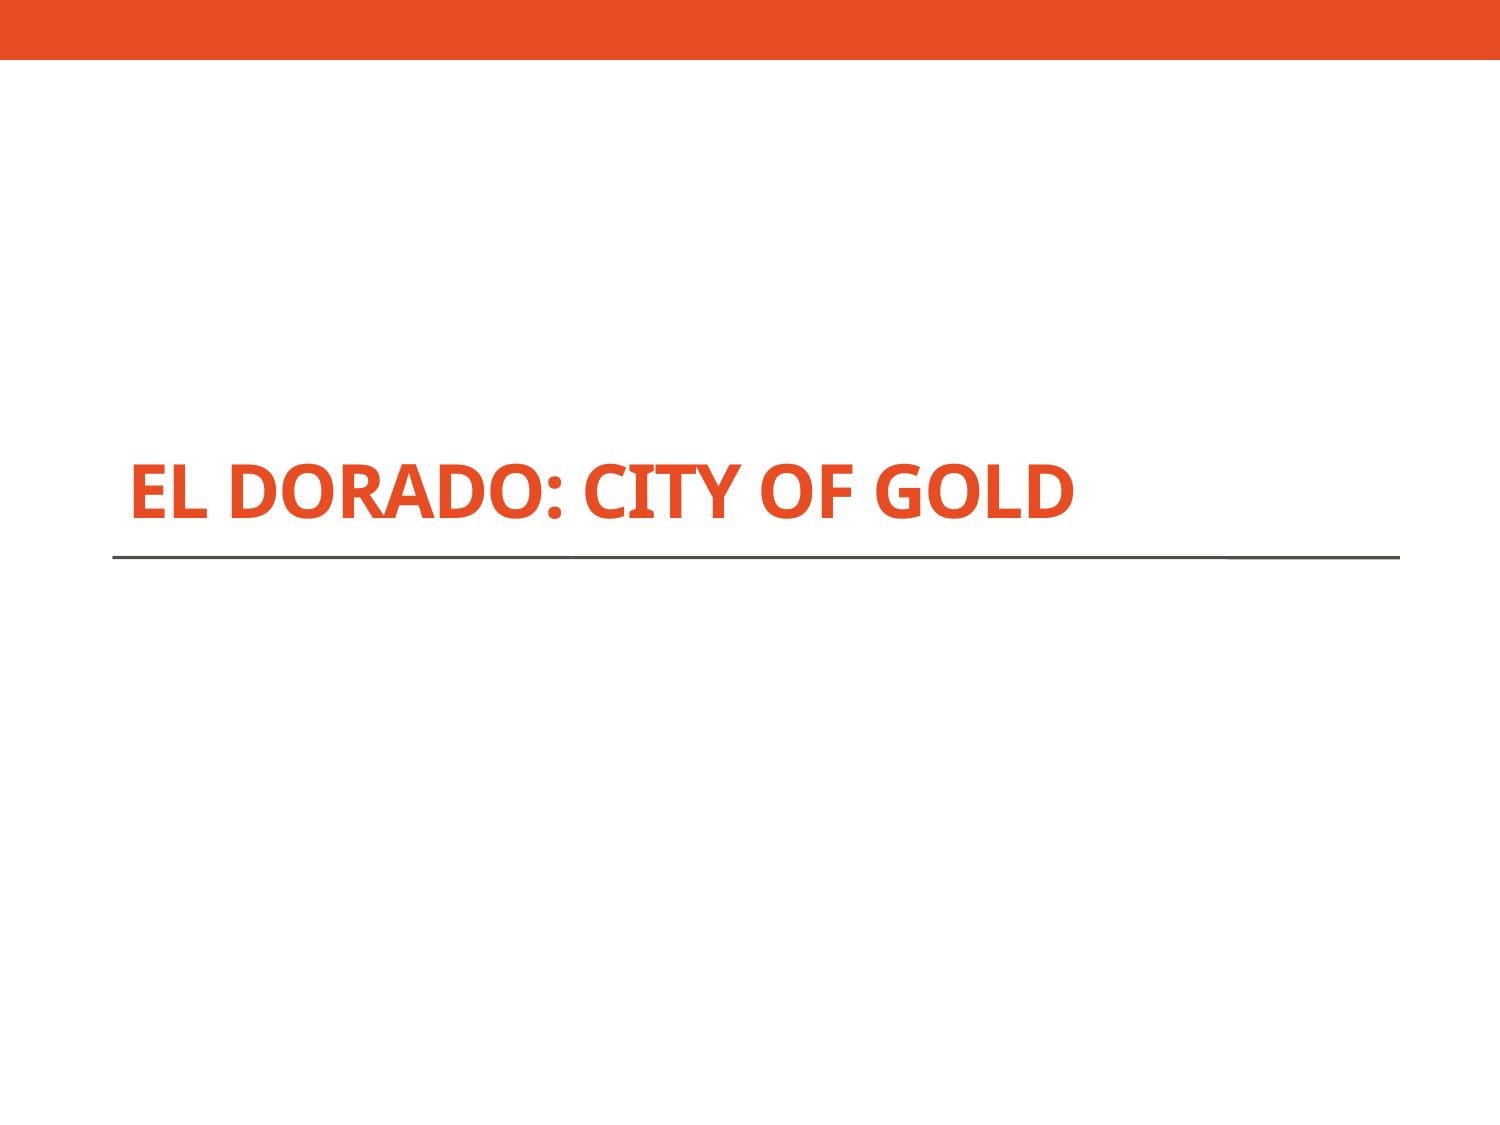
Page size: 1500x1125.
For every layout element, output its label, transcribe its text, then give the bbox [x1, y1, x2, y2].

title EL Dorado: CITY OF GOLD [112, 224, 1400, 542]
